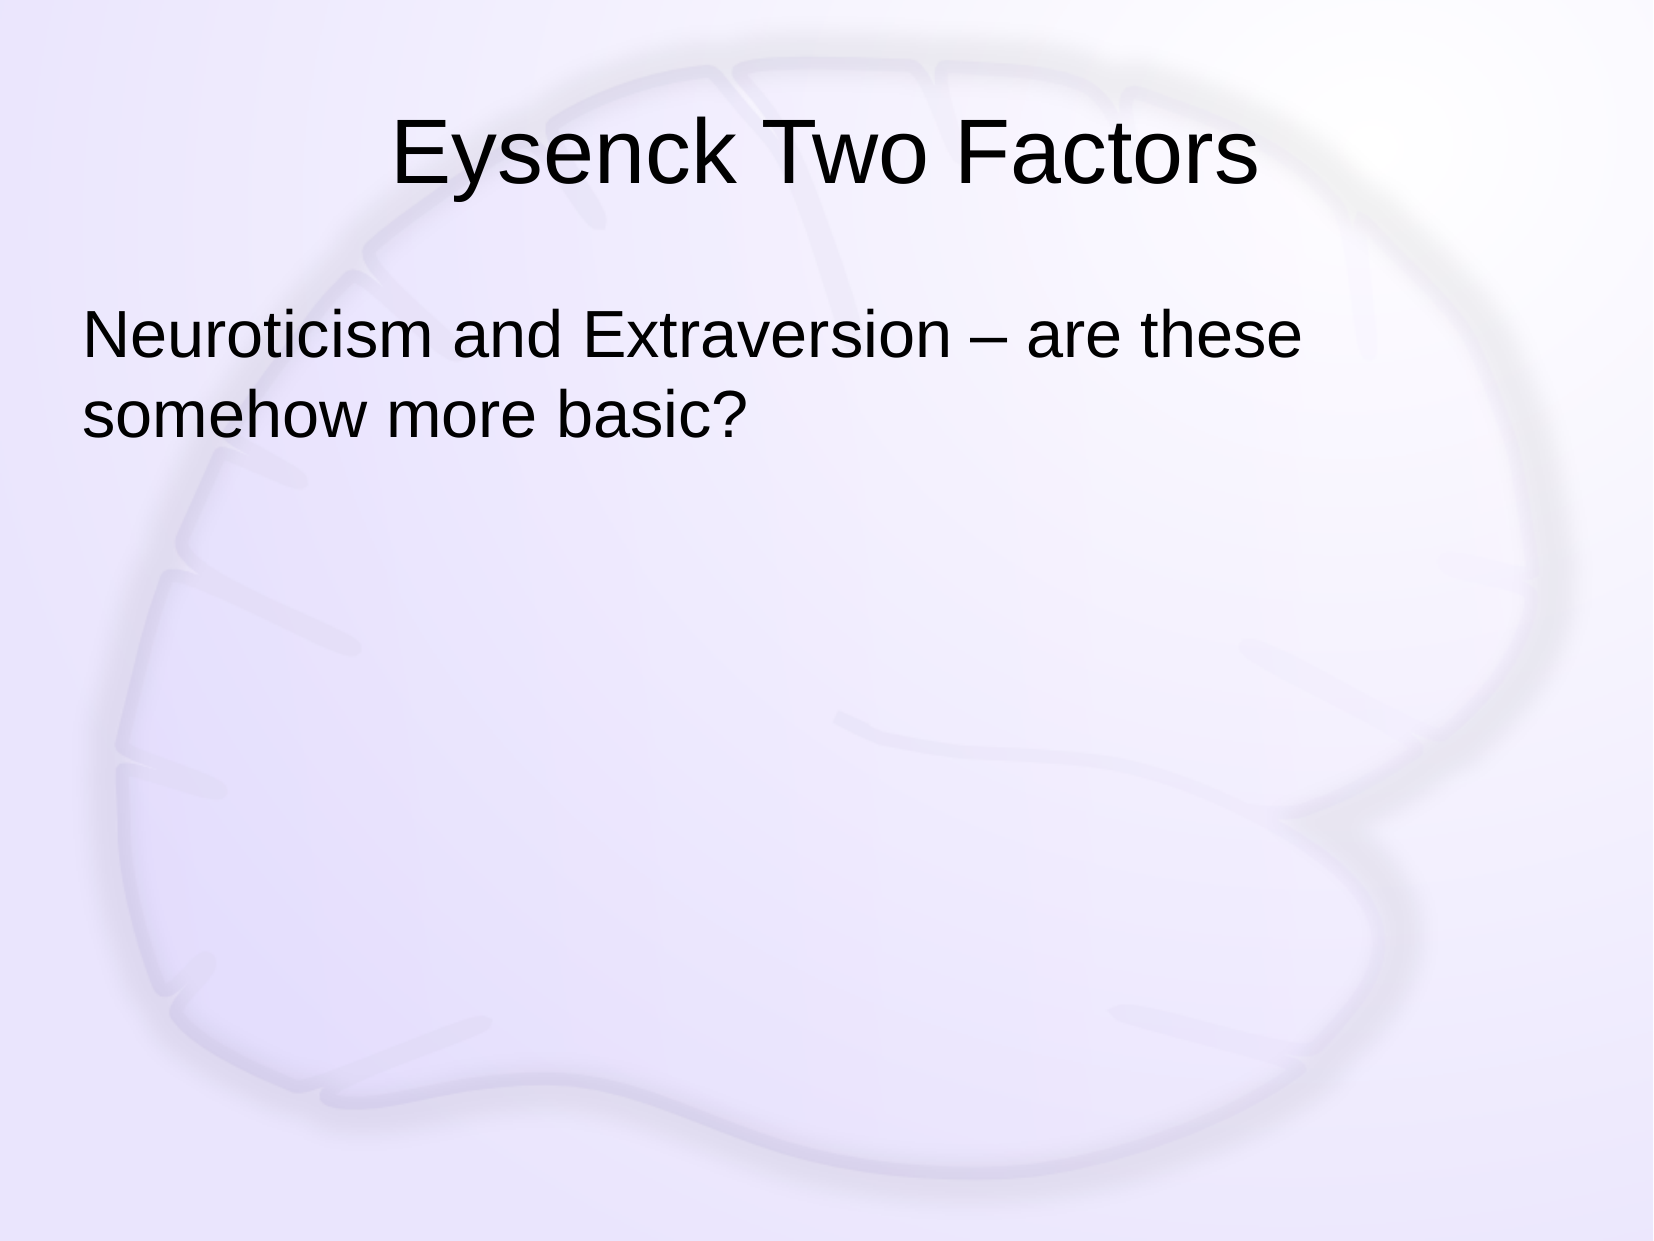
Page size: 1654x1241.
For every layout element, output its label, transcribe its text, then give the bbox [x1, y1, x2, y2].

picture [0, 0, 1654, 1241]
list Neuroticism and Extraversion – are these somehow more basic? [82, 290, 1571, 1110]
title Eysenck Two Factors [82, 49, 1571, 257]
